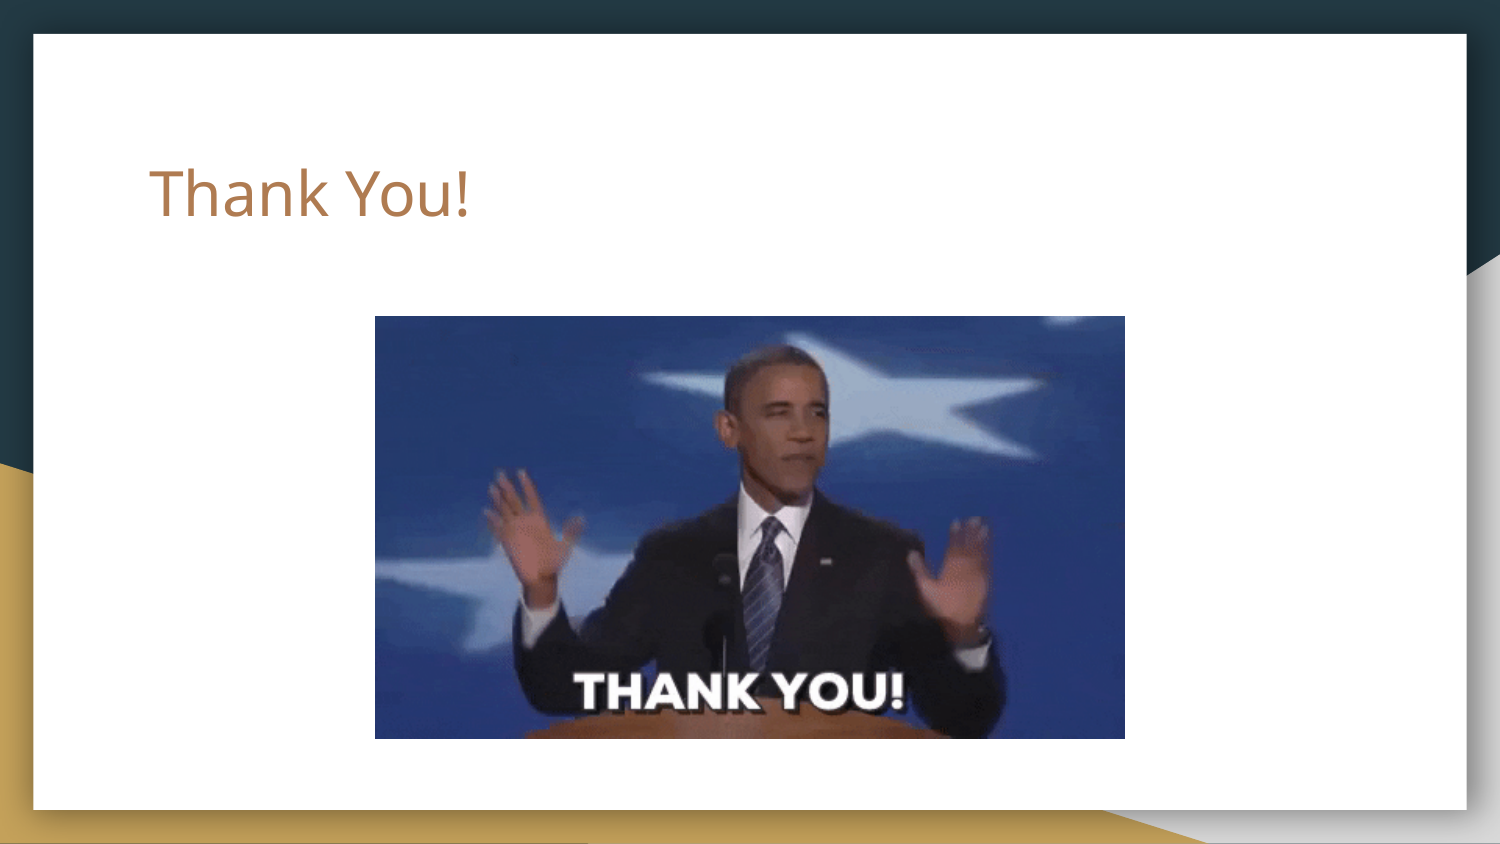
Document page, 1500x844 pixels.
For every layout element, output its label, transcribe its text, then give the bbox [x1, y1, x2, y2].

title Thank You! [134, 138, 1366, 296]
picture [374, 316, 1126, 739]
